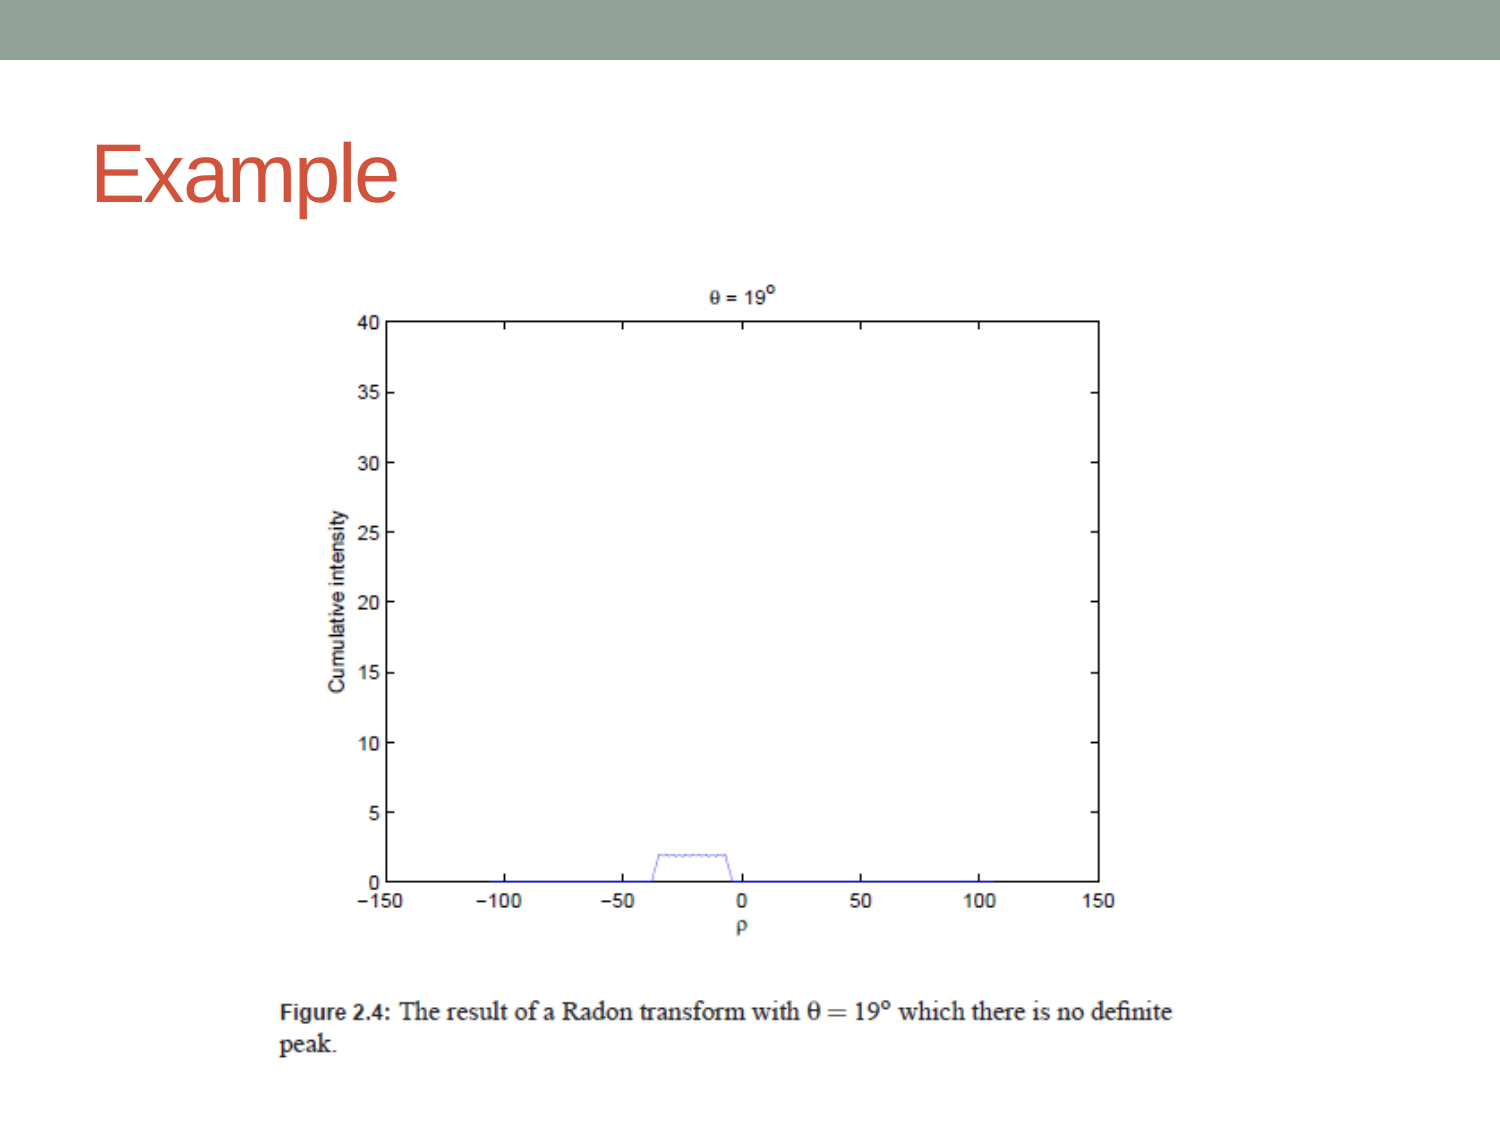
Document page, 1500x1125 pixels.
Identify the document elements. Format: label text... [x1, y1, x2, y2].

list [248, 262, 1252, 1063]
title Example [75, 87, 1425, 250]
